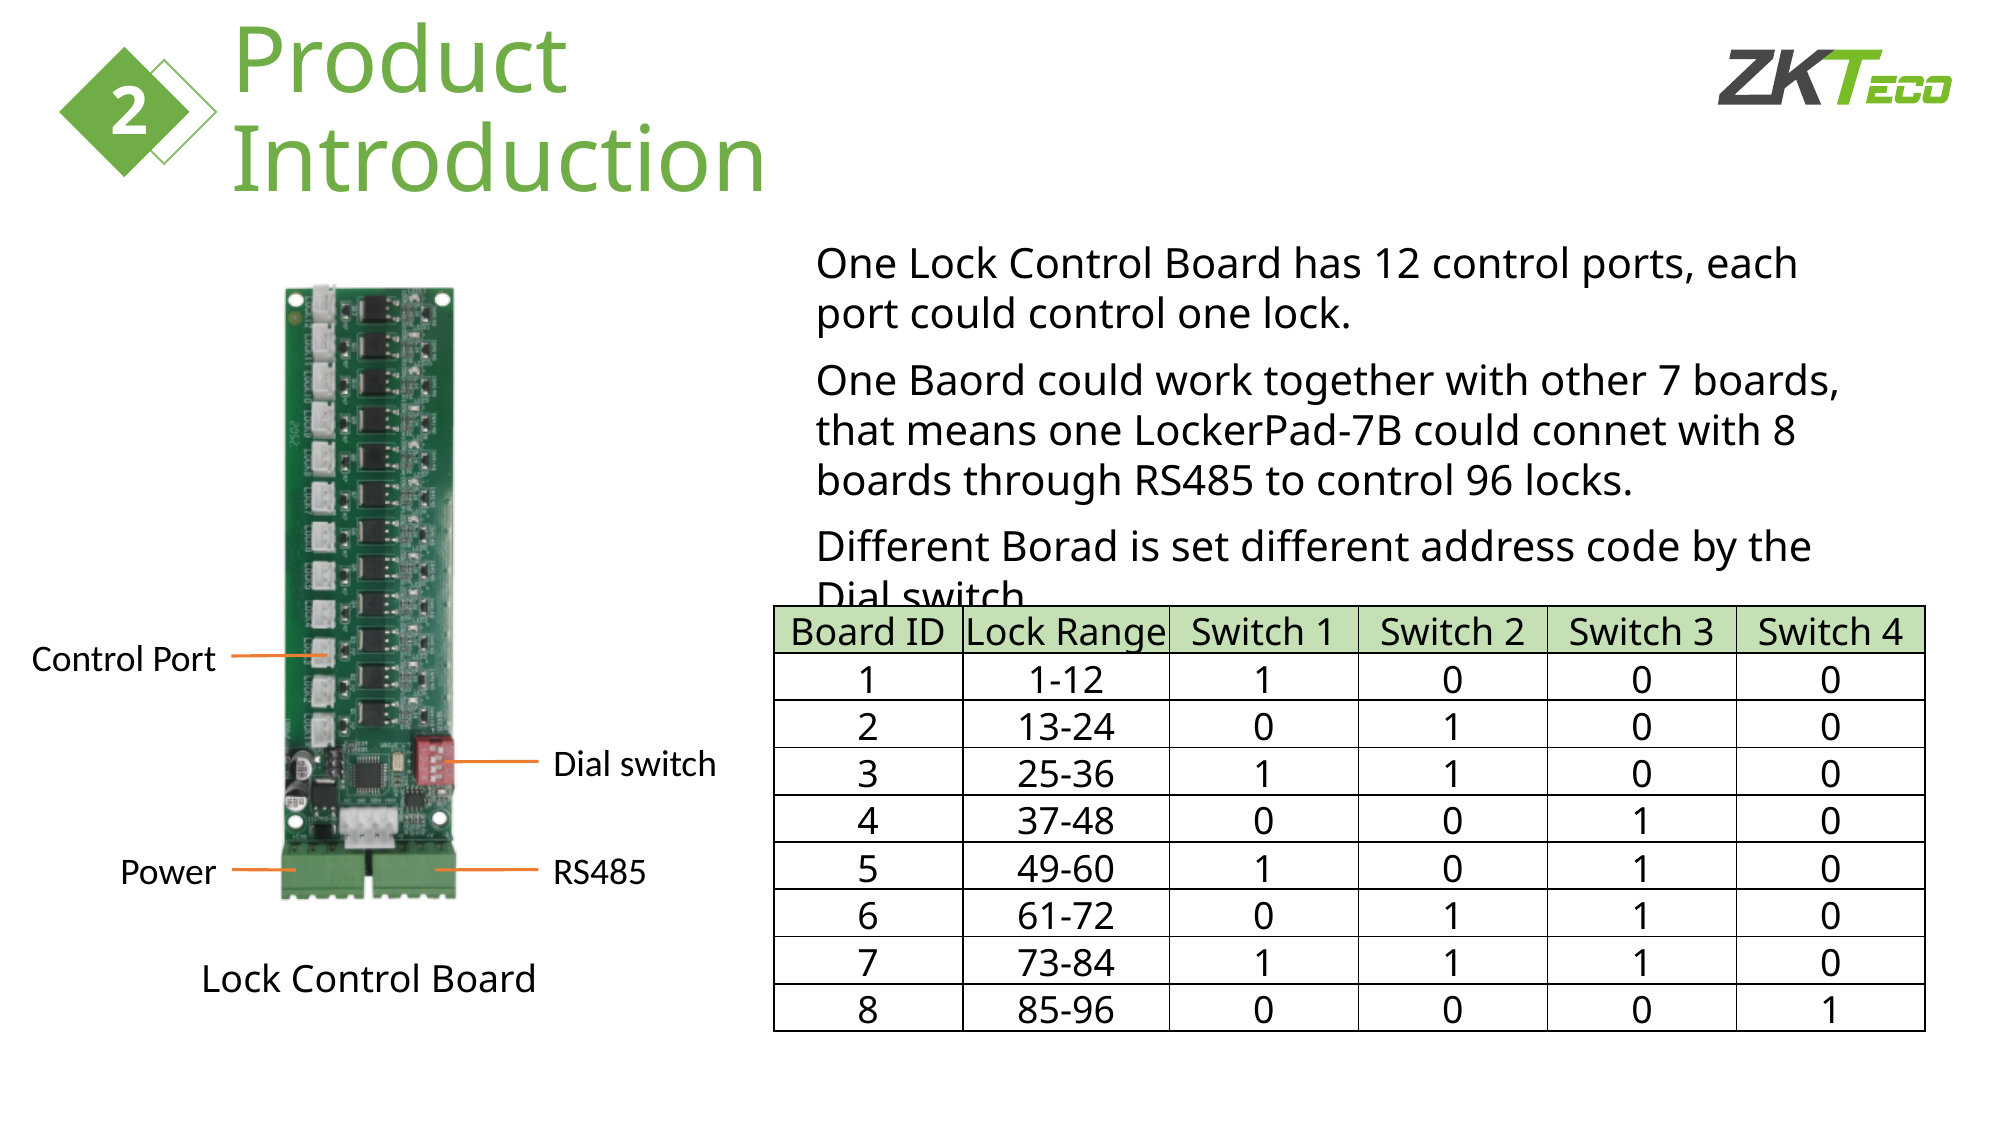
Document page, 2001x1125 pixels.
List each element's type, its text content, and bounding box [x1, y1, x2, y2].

table_cell 8 [775, 985, 962, 1030]
table_cell 0 [1170, 985, 1358, 1030]
table_cell 1 [1359, 937, 1547, 983]
table_cell 0 [1737, 796, 1924, 841]
table_cell 1-12 [964, 654, 1169, 699]
table_cell 1 [1548, 796, 1736, 841]
title Product Introduction [216, 32, 1137, 192]
table_cell 0 [1170, 701, 1358, 747]
table_cell 25-36 [964, 748, 1169, 794]
table_cell 1 [1170, 654, 1358, 699]
table_header Switch 3 [1548, 607, 1736, 652]
table_cell 1 [1737, 985, 1924, 1030]
table_cell 0 [1737, 890, 1924, 936]
text_box Dial switch [538, 731, 733, 792]
table_cell 0 [1359, 985, 1547, 1030]
table_cell 0 [1548, 701, 1736, 747]
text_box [1717, 49, 1952, 105]
table_cell 1 [1548, 937, 1736, 983]
table_cell 1 [1359, 748, 1547, 794]
table_cell 0 [1737, 937, 1924, 983]
text_box One Lock Control Board has 12 control ports, each port could control one lock. One Baord could work together with other 7 boards, that means one LockerPad-7B could connet with 8 boards through RS485 to control 96 locks. Different Borad is set different address code by the Dial switch. [800, 229, 1866, 605]
table_cell 0 [1170, 890, 1358, 936]
table_cell 1 [1548, 890, 1736, 936]
table_header Switch 1 [1170, 607, 1358, 652]
text_box RS485 [538, 839, 663, 900]
table_cell 4 [775, 796, 962, 841]
table_cell 49-60 [964, 843, 1169, 888]
table_cell 3 [775, 748, 962, 794]
table_cell 1 [1170, 748, 1358, 794]
table_cell 13-24 [964, 701, 1169, 747]
table_cell 1 [775, 654, 962, 699]
text_box Control Port [17, 626, 232, 686]
table_cell 5 [775, 843, 962, 888]
table_cell 1 [1170, 843, 1358, 888]
table_cell 0 [1737, 654, 1924, 699]
table_cell 7 [775, 937, 962, 983]
table_cell 0 [1359, 654, 1547, 699]
table_cell 1 [1548, 843, 1736, 888]
table_cell 1 [1170, 937, 1358, 983]
table_cell 6 [775, 890, 962, 936]
table_cell 0 [1548, 985, 1736, 1030]
table_cell 2 [775, 701, 962, 747]
table_cell 61-72 [964, 890, 1169, 936]
table_header Board ID [775, 607, 962, 652]
table_cell 0 [1359, 843, 1547, 888]
table_header Lock Range [964, 607, 1169, 652]
text_box Lock Control Board [186, 947, 553, 1008]
table_header Switch 2 [1359, 607, 1547, 652]
table_cell 0 [1359, 796, 1547, 841]
text_box Power [105, 839, 232, 900]
picture [280, 283, 458, 901]
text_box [59, 46, 216, 178]
table_cell 0 [1737, 748, 1924, 794]
table_cell 0 [1737, 701, 1924, 747]
table_cell 37-48 [964, 796, 1169, 841]
table_cell 85-96 [964, 985, 1169, 1030]
table_cell 0 [1170, 796, 1358, 841]
table_cell 1 [1359, 701, 1547, 747]
table_cell 0 [1548, 748, 1736, 794]
table_cell 0 [1548, 654, 1736, 699]
table_header Switch 4 [1737, 607, 1924, 652]
table_cell 73-84 [964, 937, 1169, 983]
table_cell 0 [1737, 843, 1924, 888]
table_cell 1 [1359, 890, 1547, 936]
